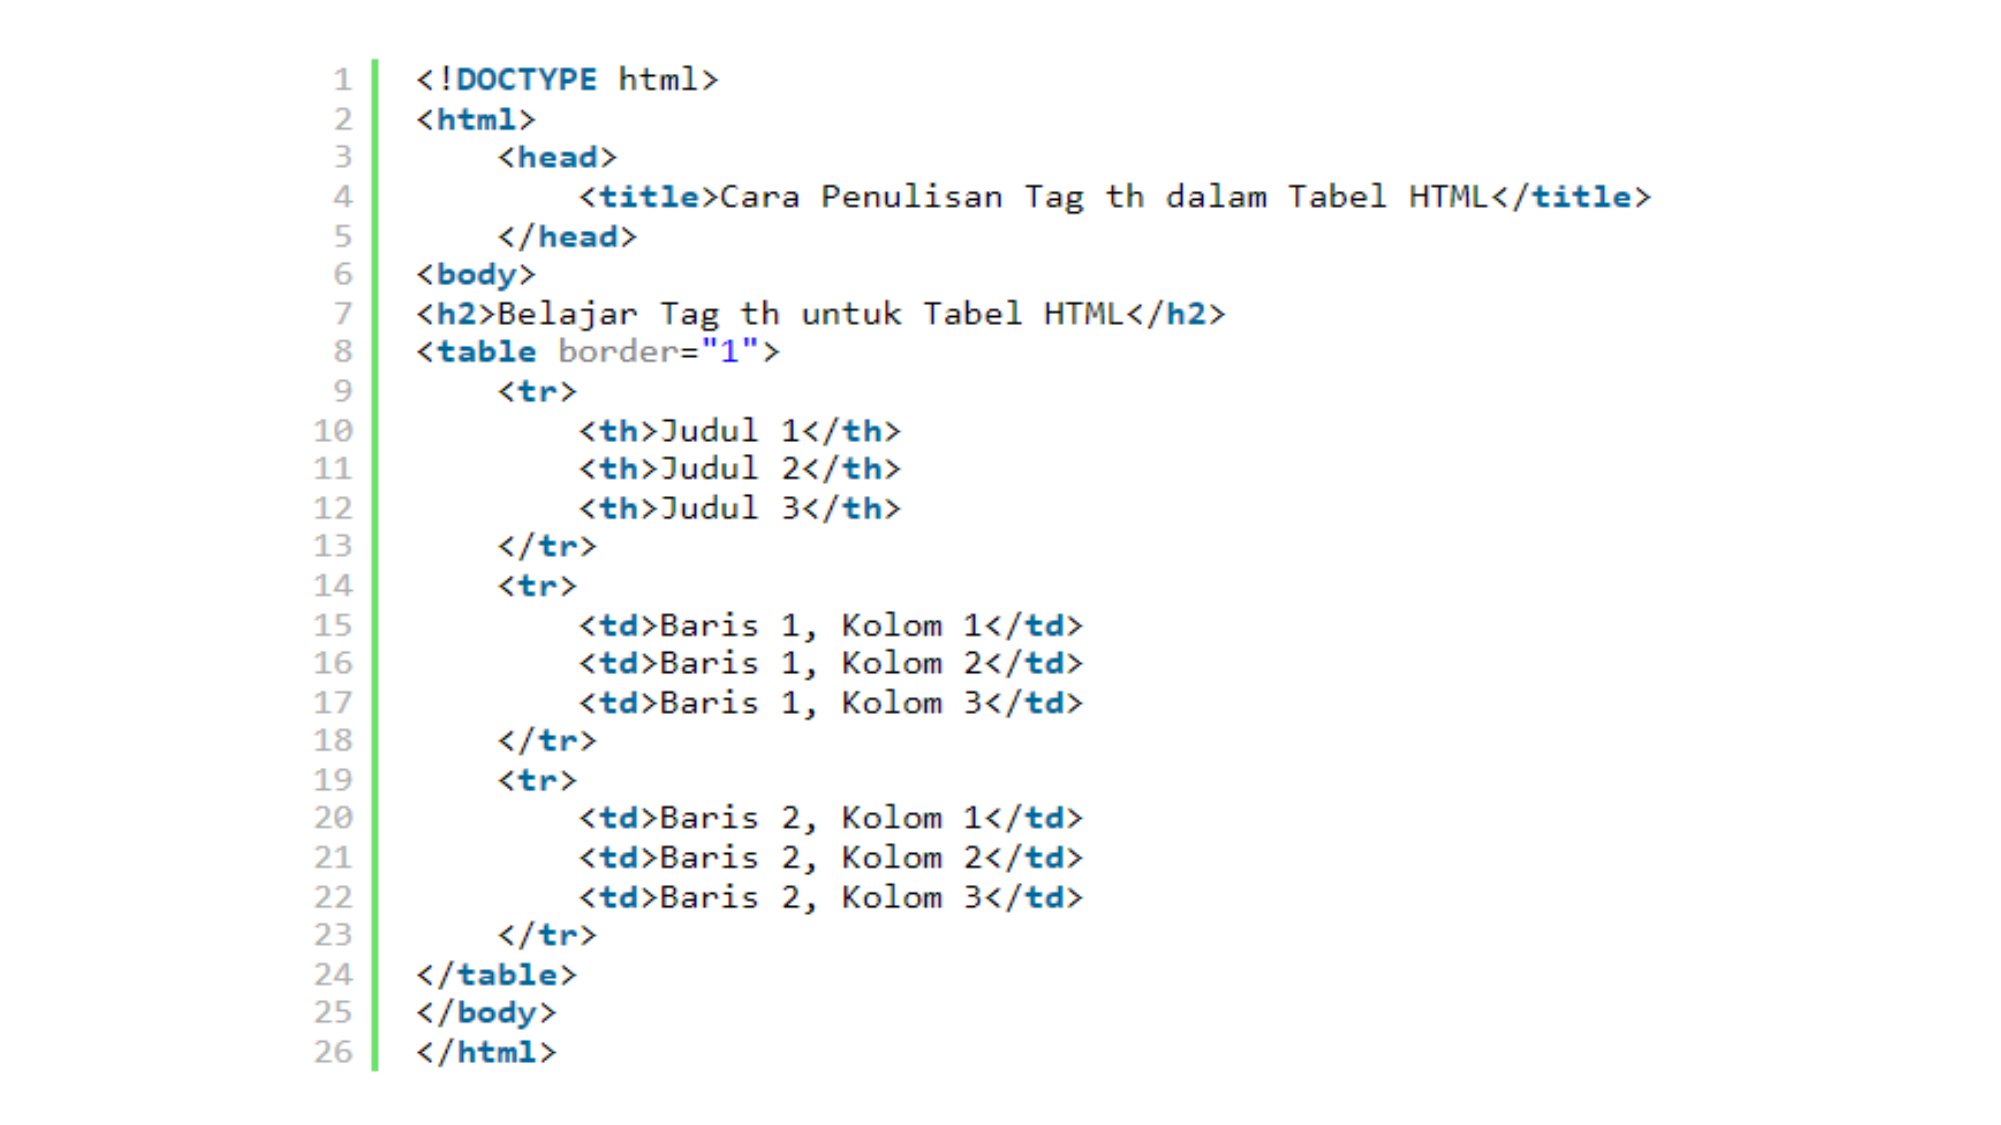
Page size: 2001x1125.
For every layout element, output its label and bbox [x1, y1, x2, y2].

picture [302, 42, 1709, 1095]
